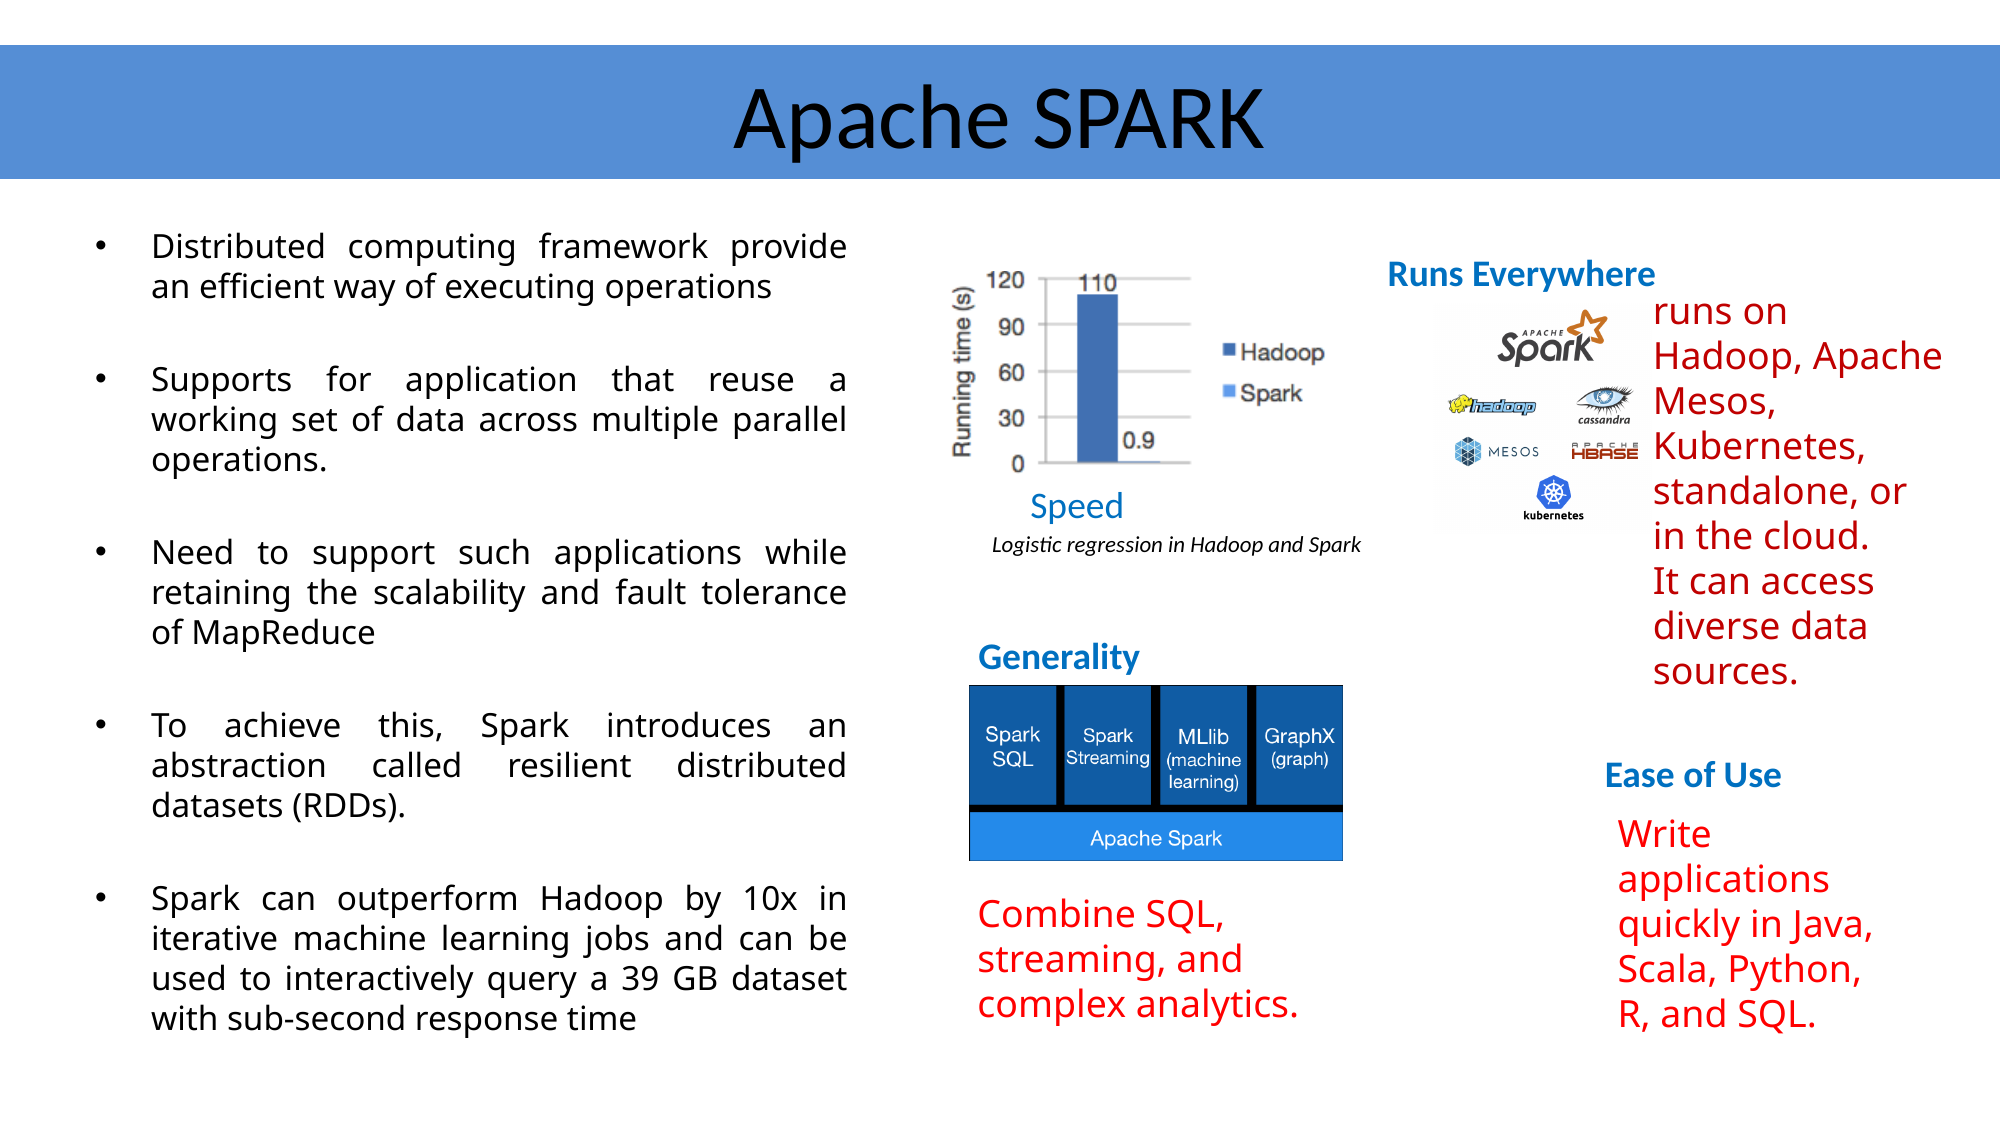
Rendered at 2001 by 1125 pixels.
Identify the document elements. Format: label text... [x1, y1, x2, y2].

picture [1433, 303, 1652, 535]
text_box runs on Hadoop, Apache Mesos, Kubernetes, standalone, or in the cloud. It can access diverse data sources. [1638, 280, 1959, 700]
text_box Combine SQL, streaming, and complex analytics. [962, 882, 1351, 1033]
text_box Logistic regression in Hadoop and Spark [977, 521, 1377, 564]
picture [969, 684, 1343, 861]
text_box Ease of Use [1589, 742, 1798, 803]
text_box Runs Everywhere [1373, 241, 1672, 302]
text_box Speed [1015, 483, 1290, 521]
text_box Write applications quickly in Java, Scala, Python, R, and SQL. [1602, 803, 1902, 1043]
list Distributed computing framework provide an efficient way of executing operations Supports for application that reuse a working set of data across multiple parallel operations. Need to support such applications while retaining the scalability and fault tolerance of MapReduce To achieve this, Spark introduces an abstraction called resilient distributed datasets (RDDs). Spark can outperform Hadoop by 10x in iterative machine learning jobs and can be used to interactively query a 39 GB dataset with sub-second response time [79, 217, 864, 1043]
text_box Generality [963, 624, 1156, 685]
picture [943, 271, 1335, 474]
title Apache SPARK [0, 45, 2000, 179]
